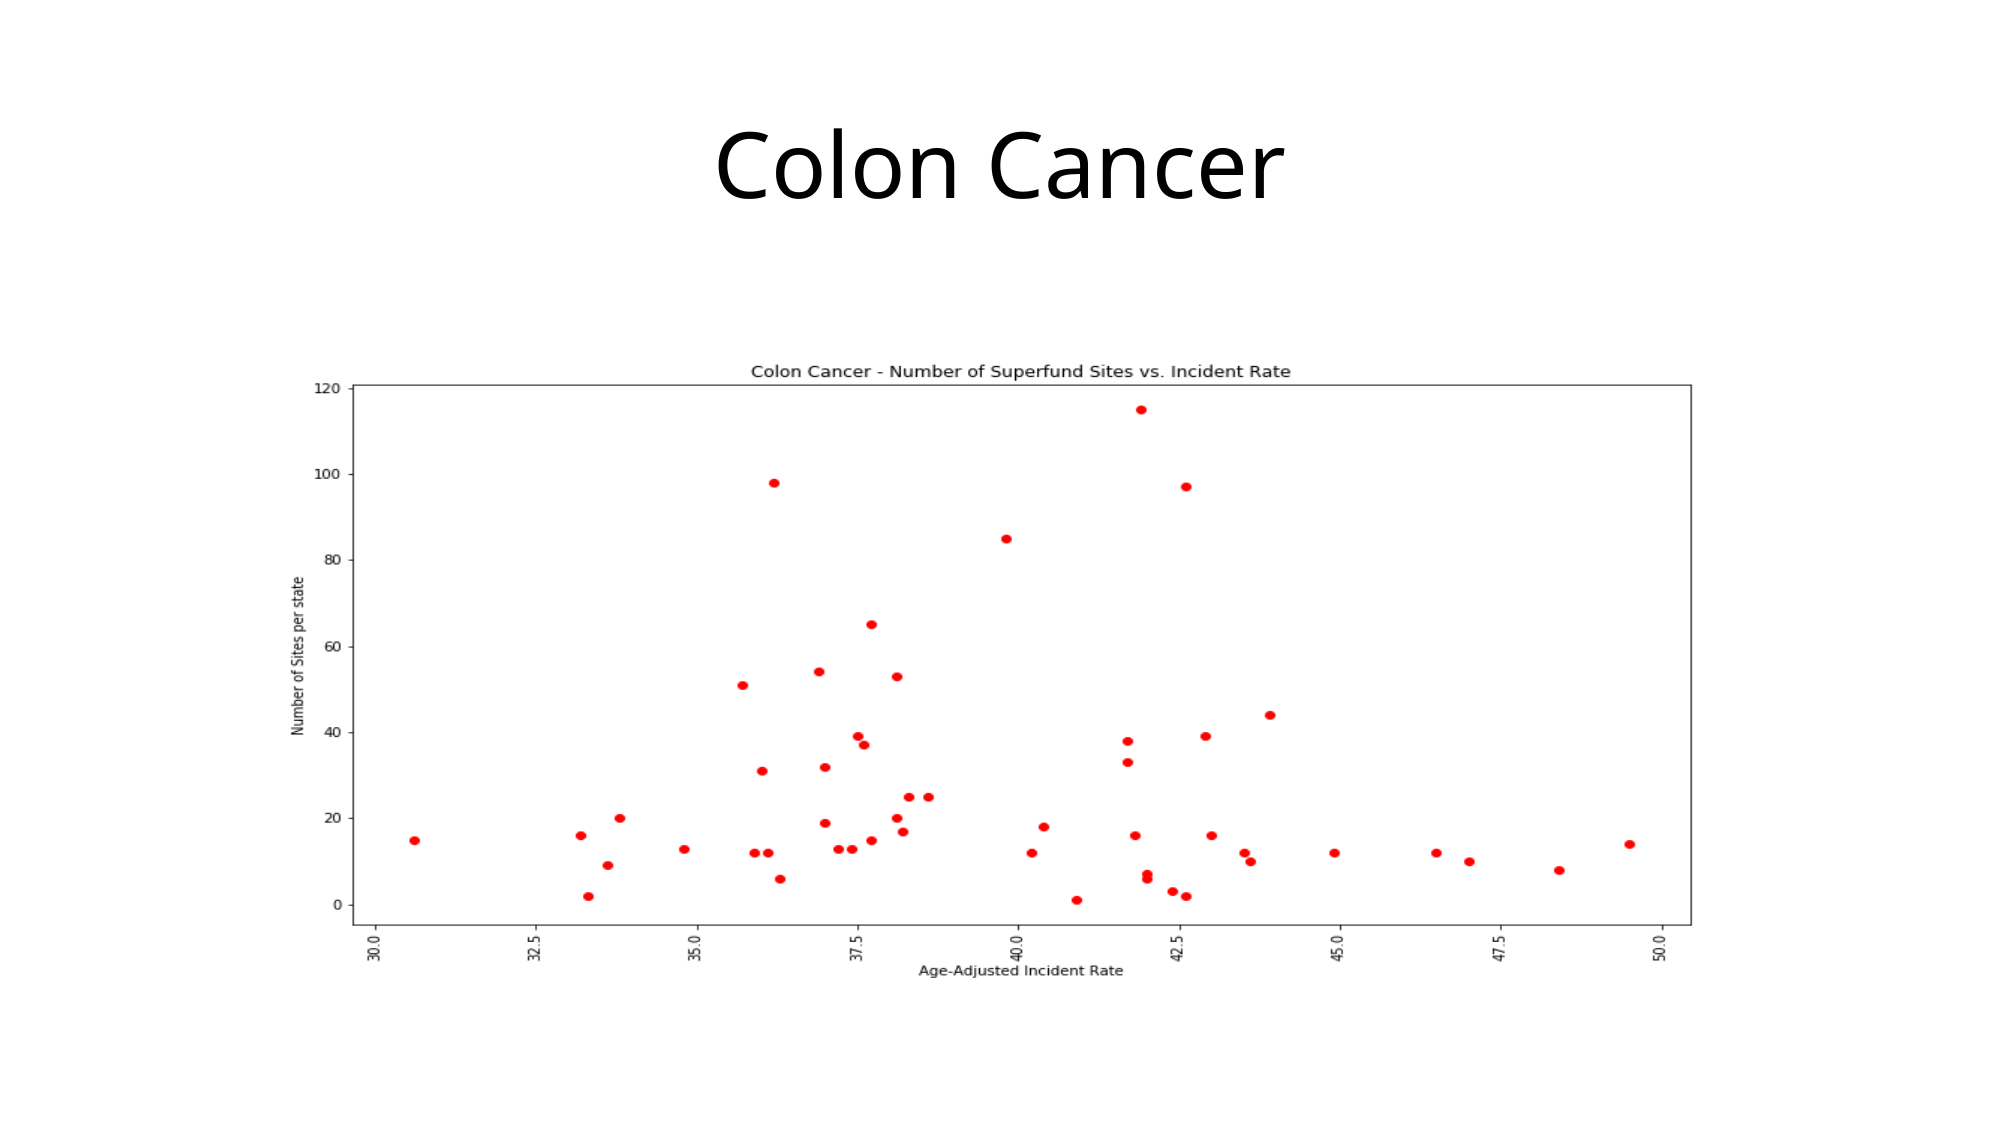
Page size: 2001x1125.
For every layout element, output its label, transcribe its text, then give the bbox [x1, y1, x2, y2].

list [137, 299, 1863, 1014]
title Colon Cancer [137, 59, 1863, 278]
